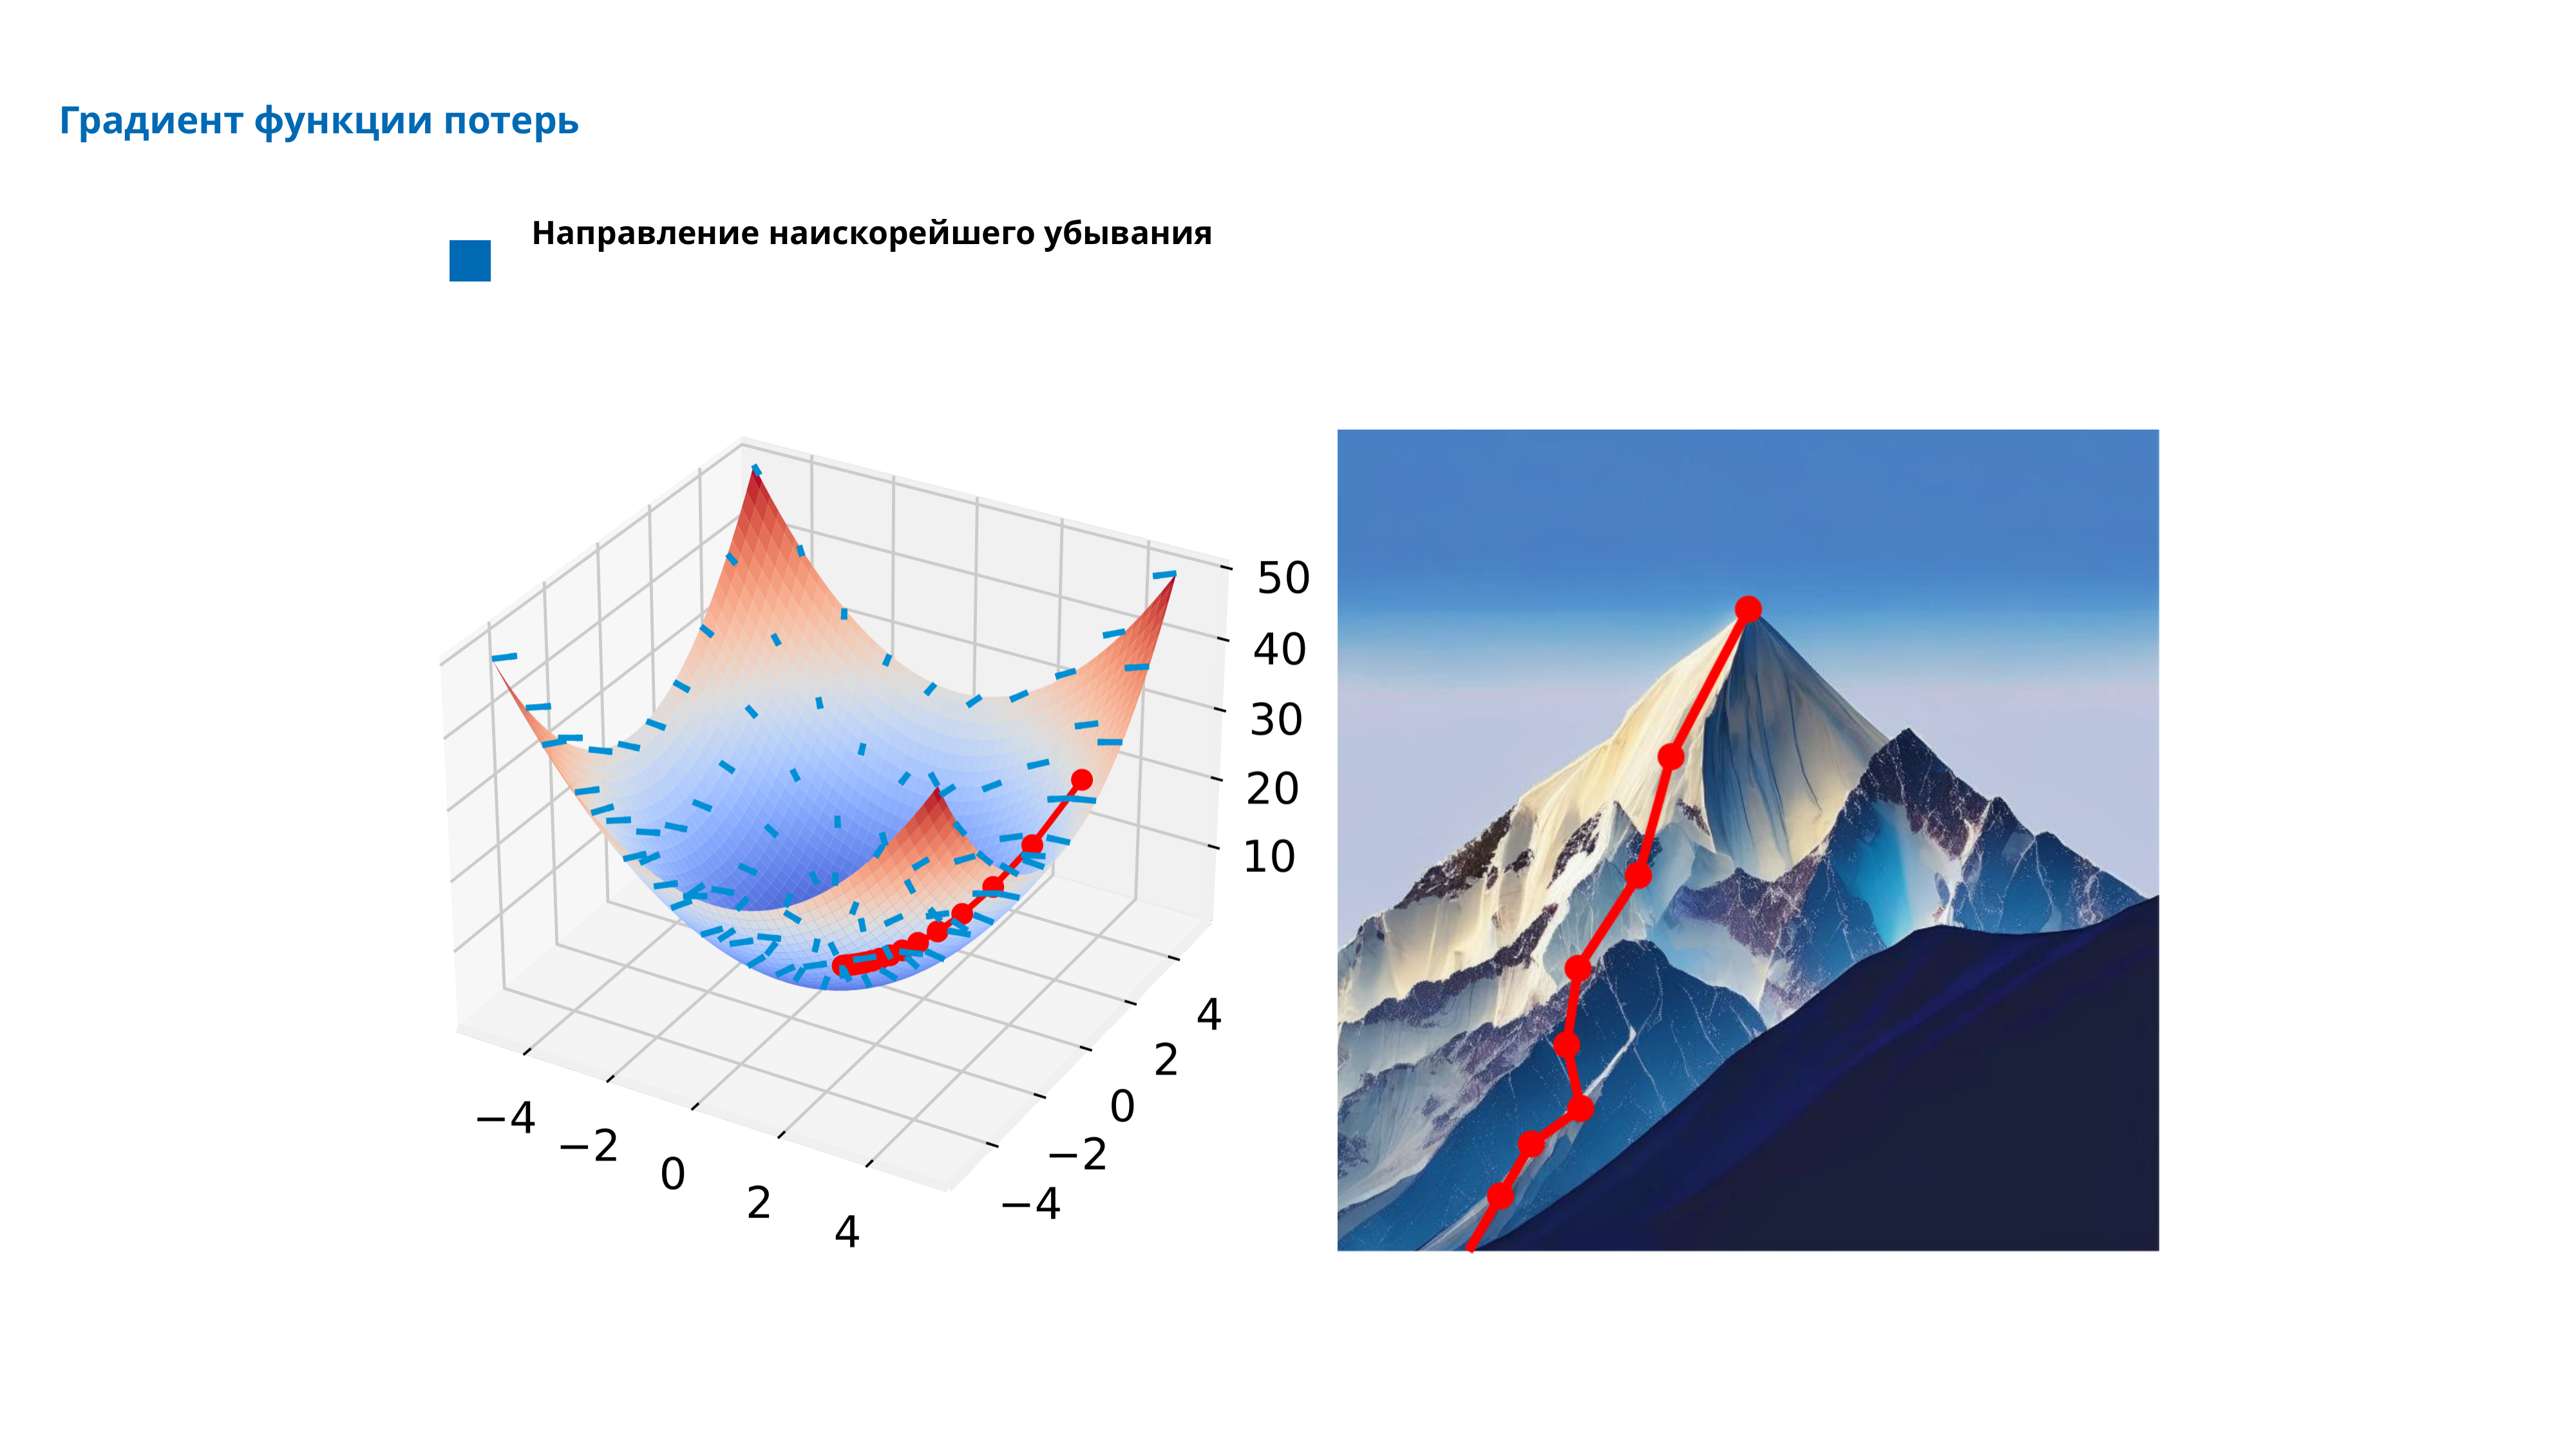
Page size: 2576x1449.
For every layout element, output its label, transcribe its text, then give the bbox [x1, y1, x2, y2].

text_box Градиент функции потерь [49, 77, 706, 151]
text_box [416, 194, 2160, 1255]
